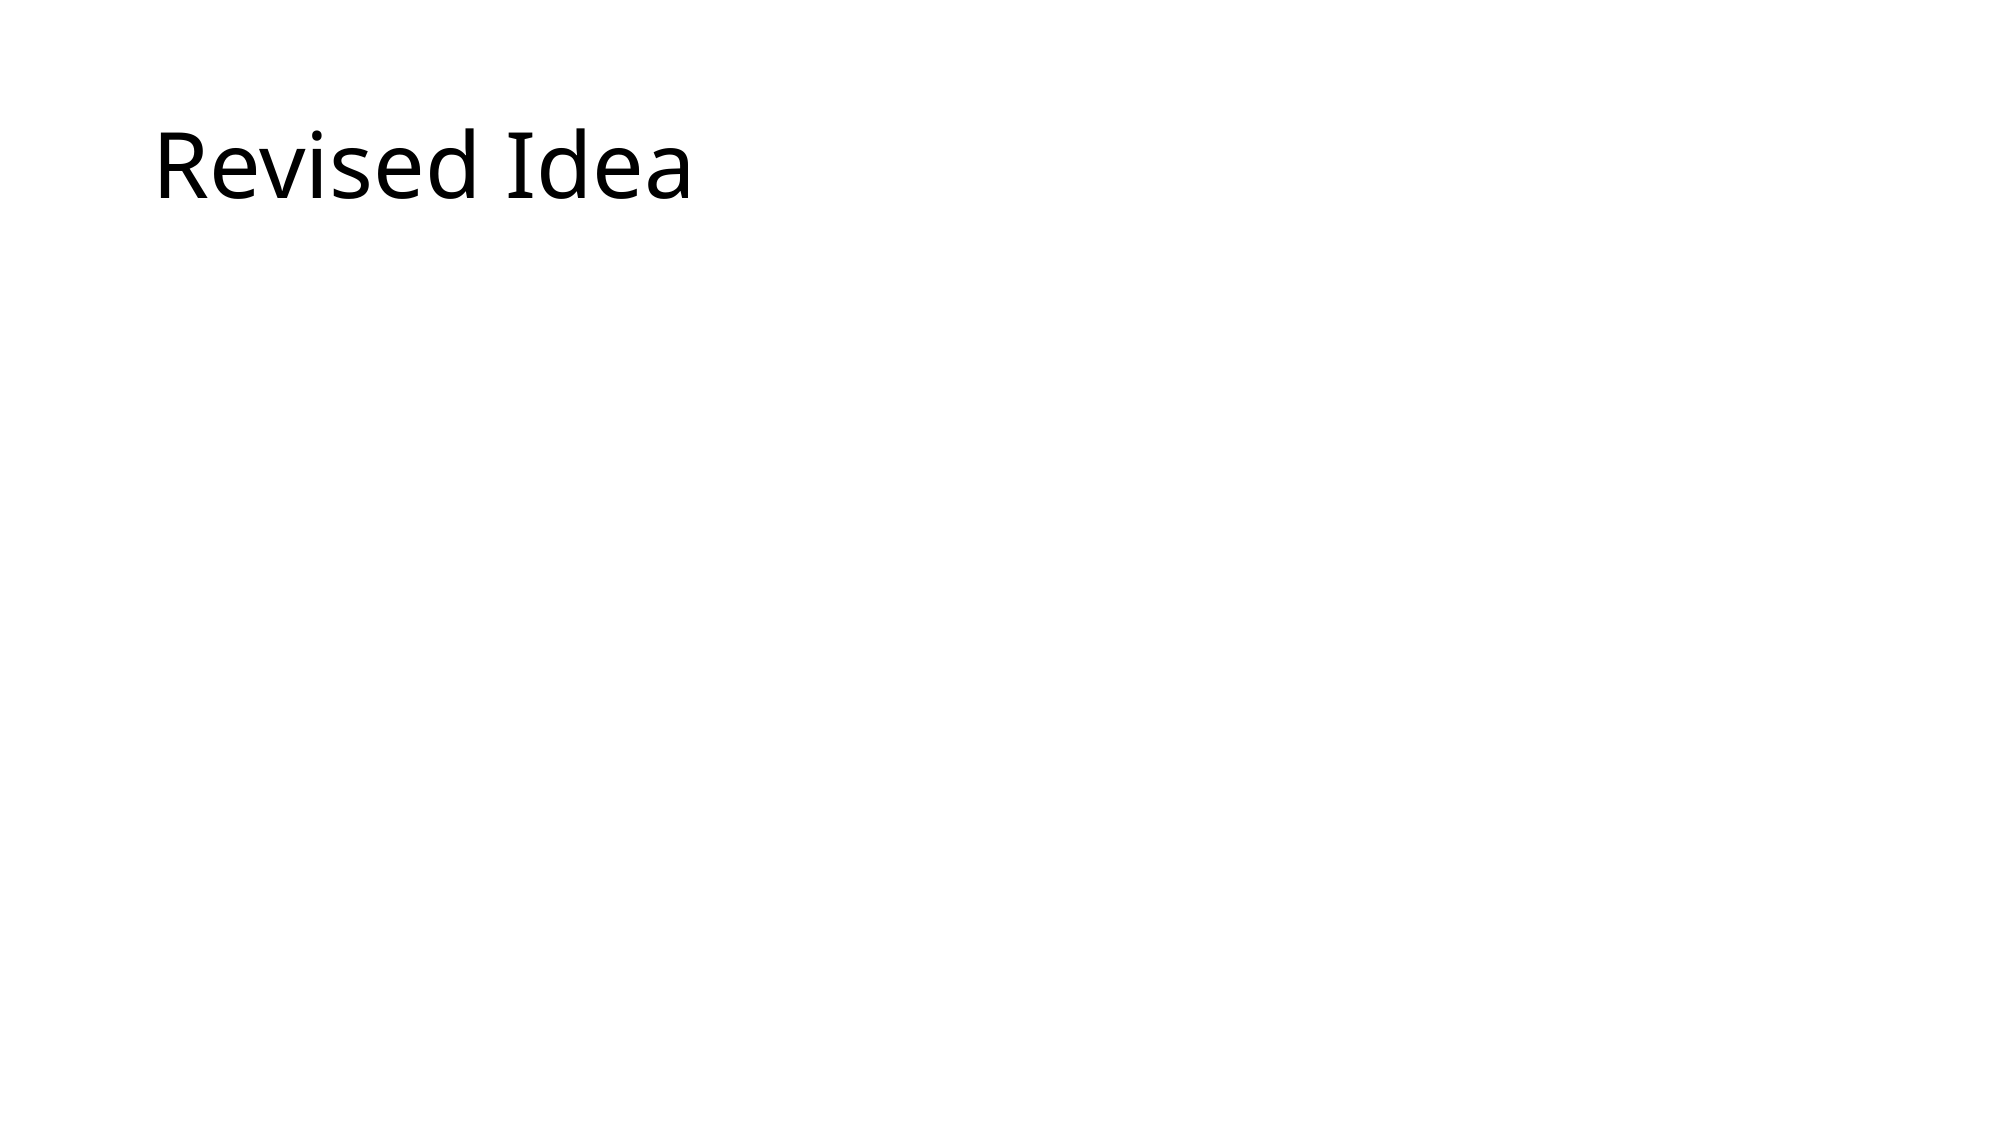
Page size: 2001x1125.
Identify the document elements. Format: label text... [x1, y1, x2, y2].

title Revised Idea [137, 59, 1863, 278]
